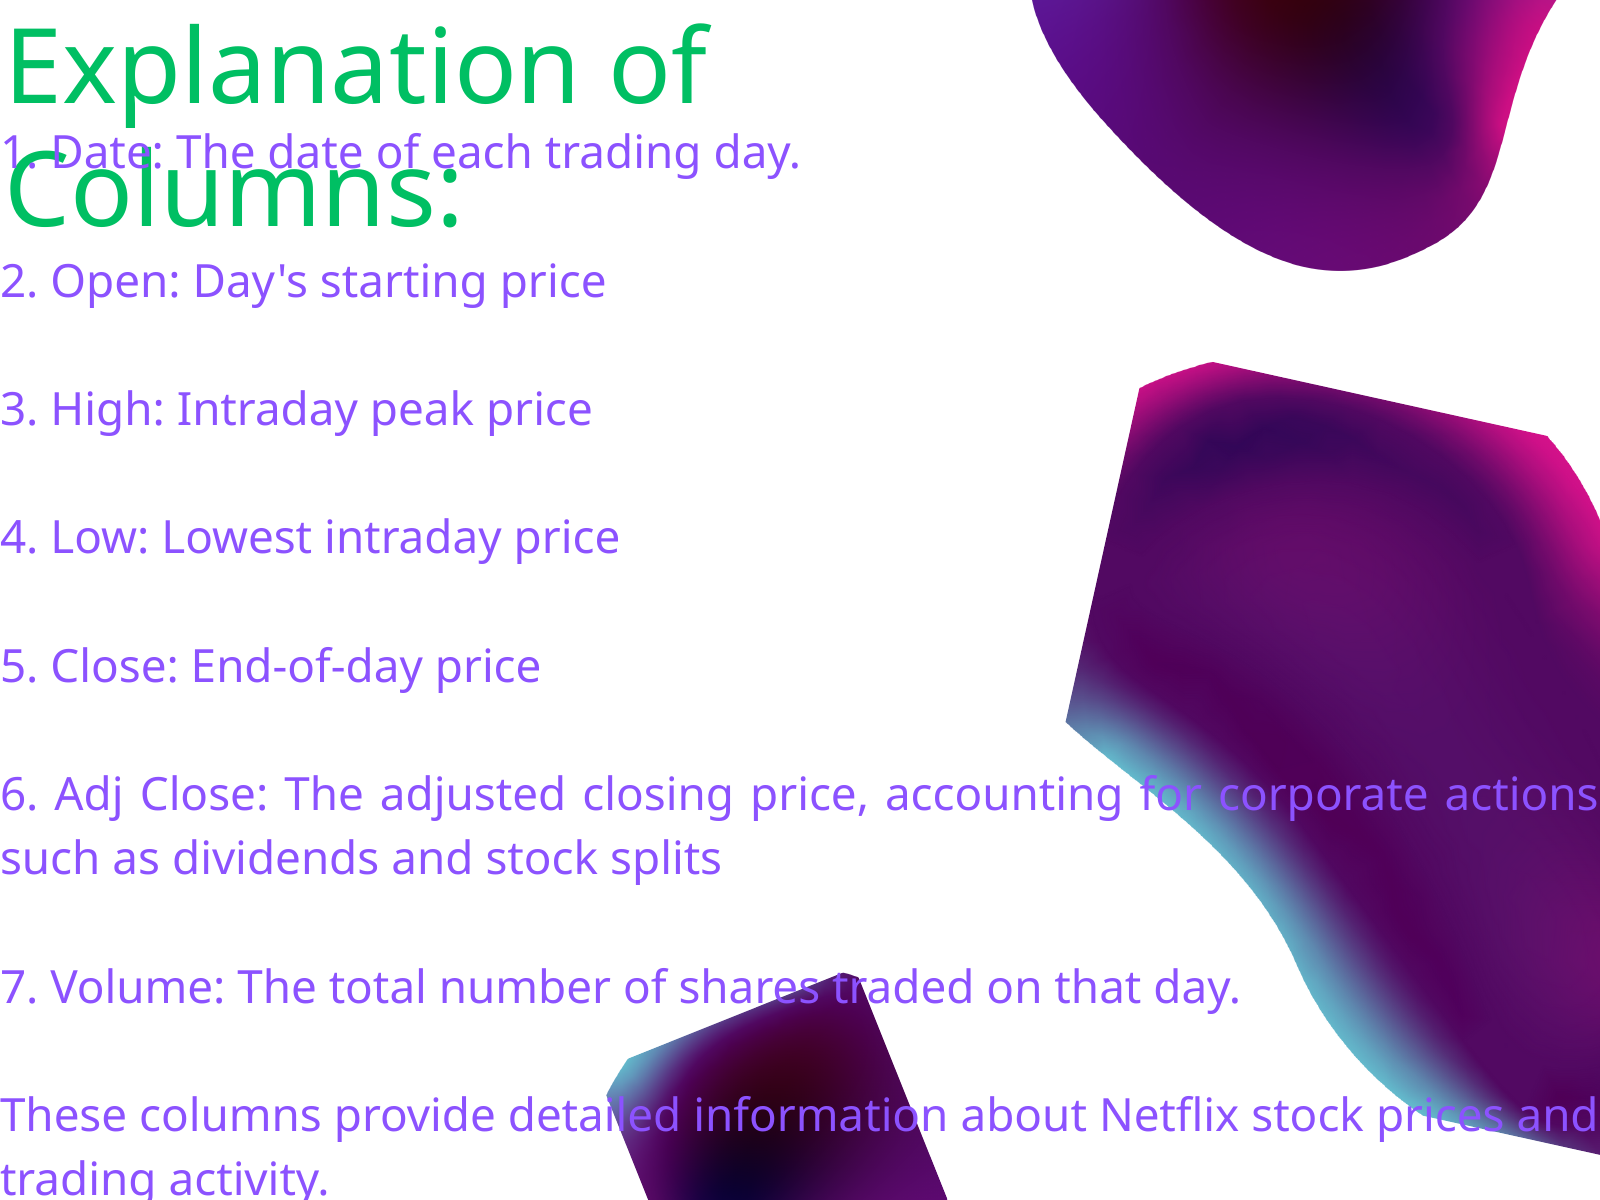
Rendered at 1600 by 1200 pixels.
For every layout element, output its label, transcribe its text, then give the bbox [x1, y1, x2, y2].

text_box [1029, 0, 1600, 113]
text_box 1. Date: The date of each trading day. 2. Open: Day's starting price 3. High: Intraday peak price 4. Low: Lowest intraday price 5. Close: End-of-day price 6. Adj Close: The adjusted closing price, accounting for corporate actions such as dividends and stock splits 7. Volume: The total number of shares traded on that day. These columns provide detailed information about Netflix stock prices and trading activity. [0, 113, 1600, 1200]
text_box Explanation of Columns: [4, 1, 1189, 113]
